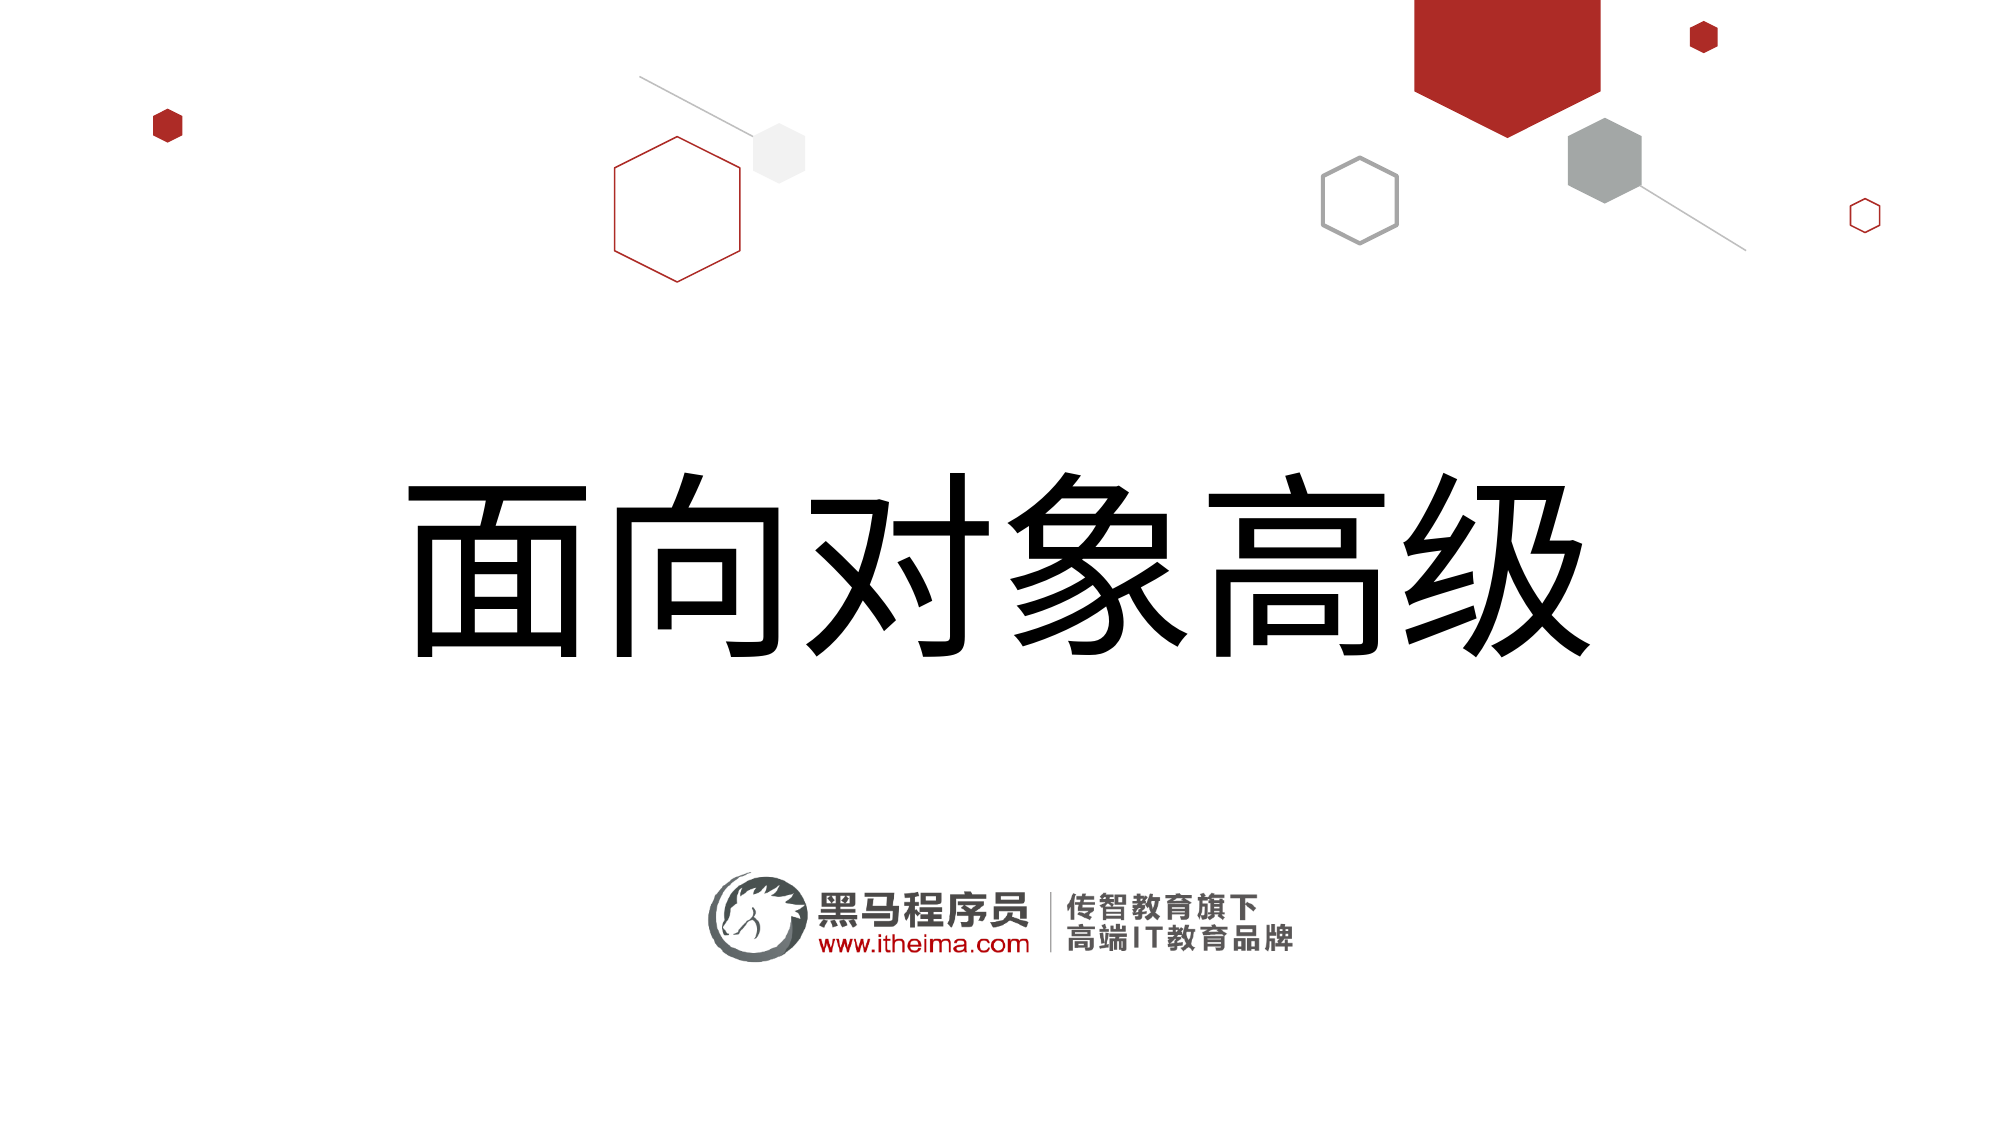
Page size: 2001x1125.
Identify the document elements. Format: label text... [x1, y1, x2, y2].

picture [707, 868, 1293, 965]
text_box 面向对象高级 [382, 433, 1618, 689]
